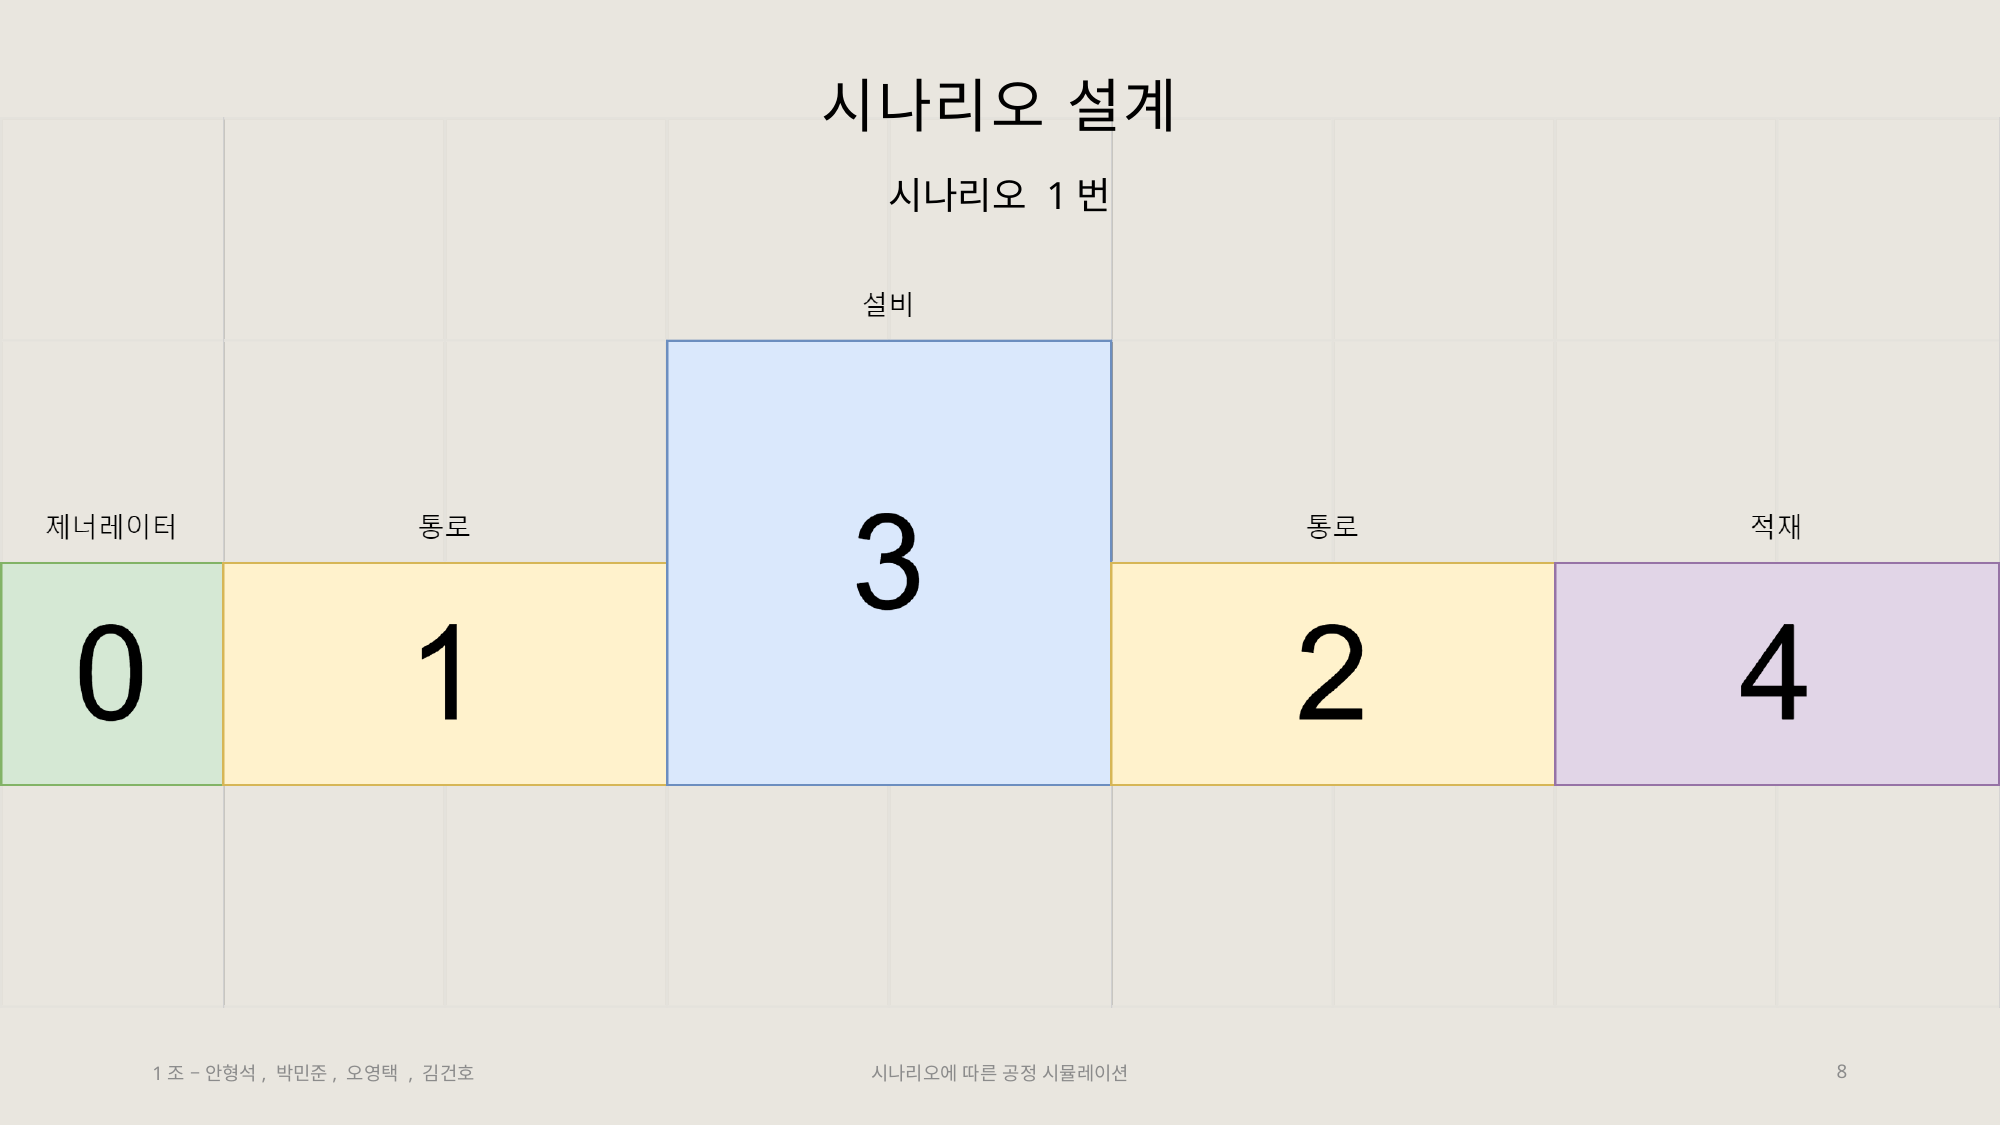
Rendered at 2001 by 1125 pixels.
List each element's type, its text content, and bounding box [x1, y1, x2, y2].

title 시나리오 설계 [137, 0, 1863, 117]
slide_number 8 [1412, 1042, 1863, 1103]
footer 시나리오에 따른 공정 시뮬레이션 [662, 1042, 1338, 1103]
slide_number 1조 – 안형석, 박민준, 오영택 , 김건호 [137, 1042, 588, 1103]
picture [0, 117, 2000, 1008]
